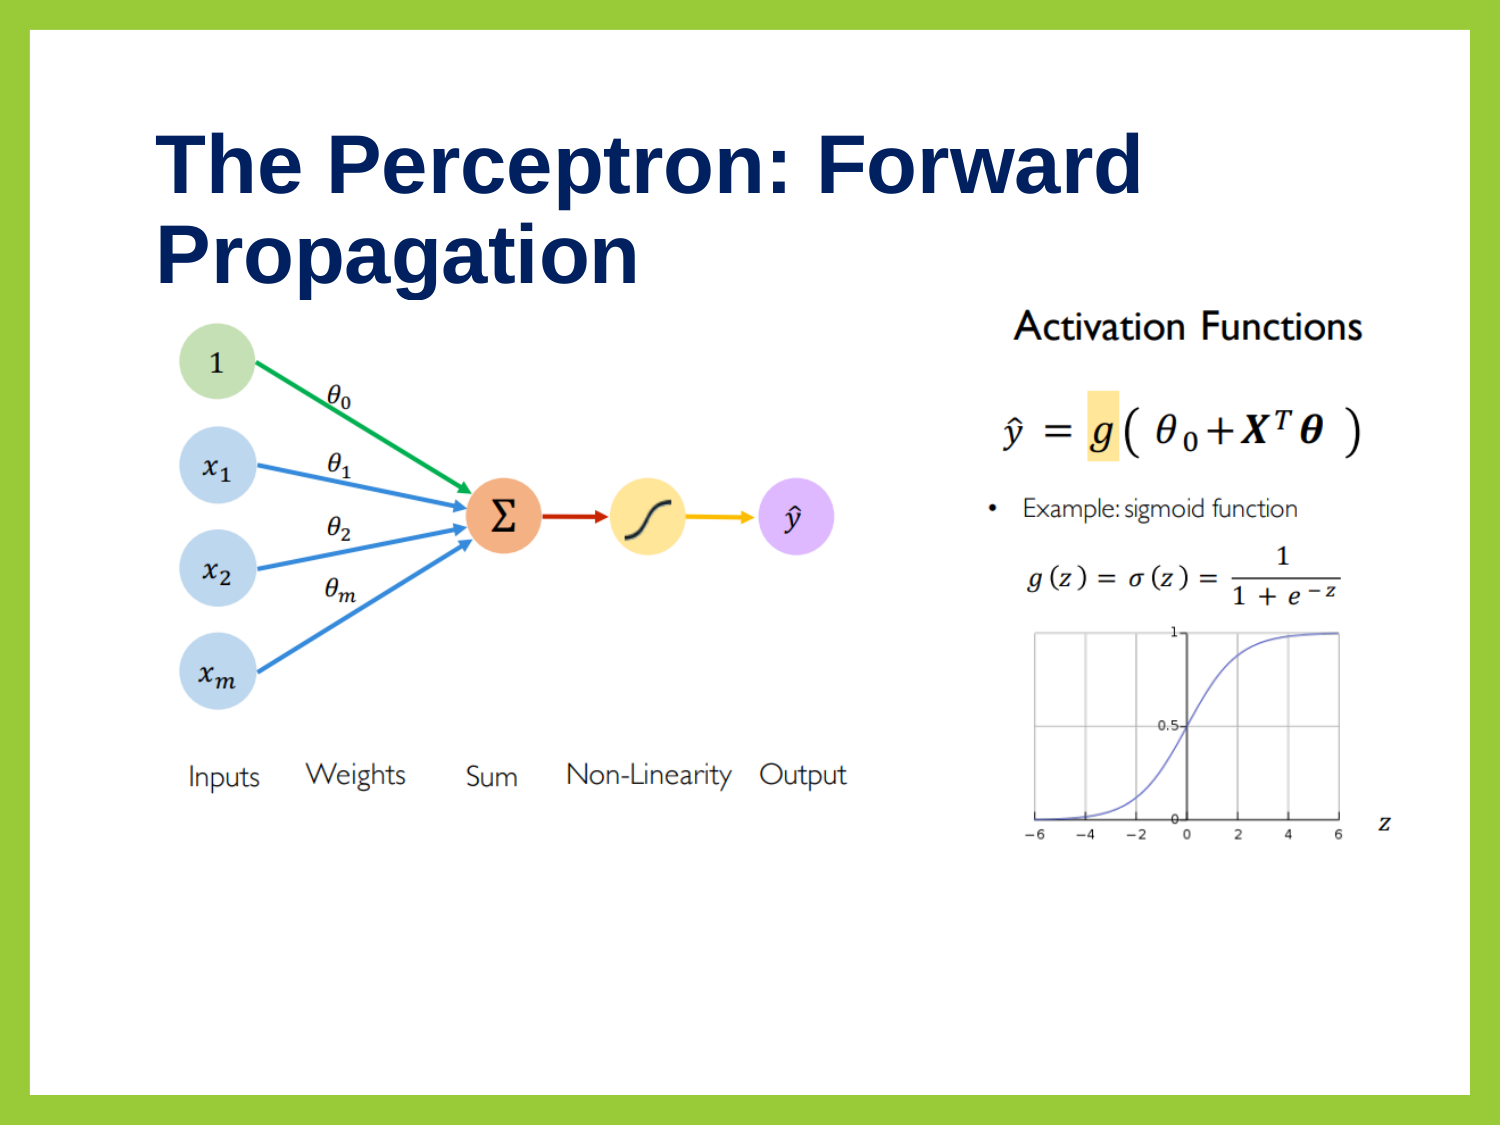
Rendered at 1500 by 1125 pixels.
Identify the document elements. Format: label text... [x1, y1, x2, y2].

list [137, 299, 1432, 852]
title The Perceptron: Forward Propagation [140, 99, 1356, 298]
